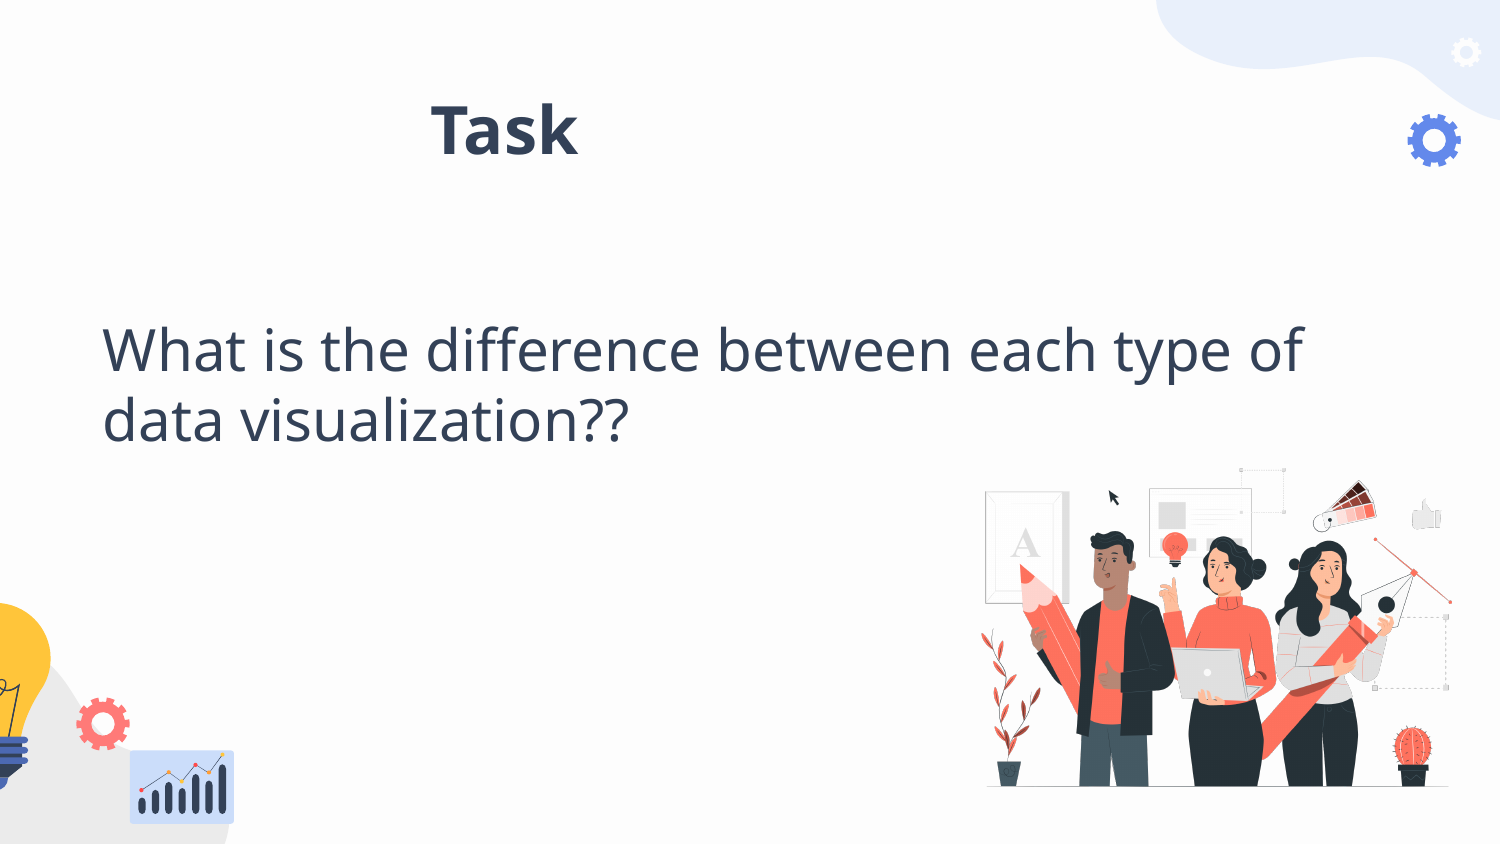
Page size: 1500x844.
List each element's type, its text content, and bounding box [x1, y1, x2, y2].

picture [935, 432, 1500, 811]
text_box What is the difference between each type of data visualization?? [88, 306, 1340, 461]
title Task [174, 72, 1438, 167]
